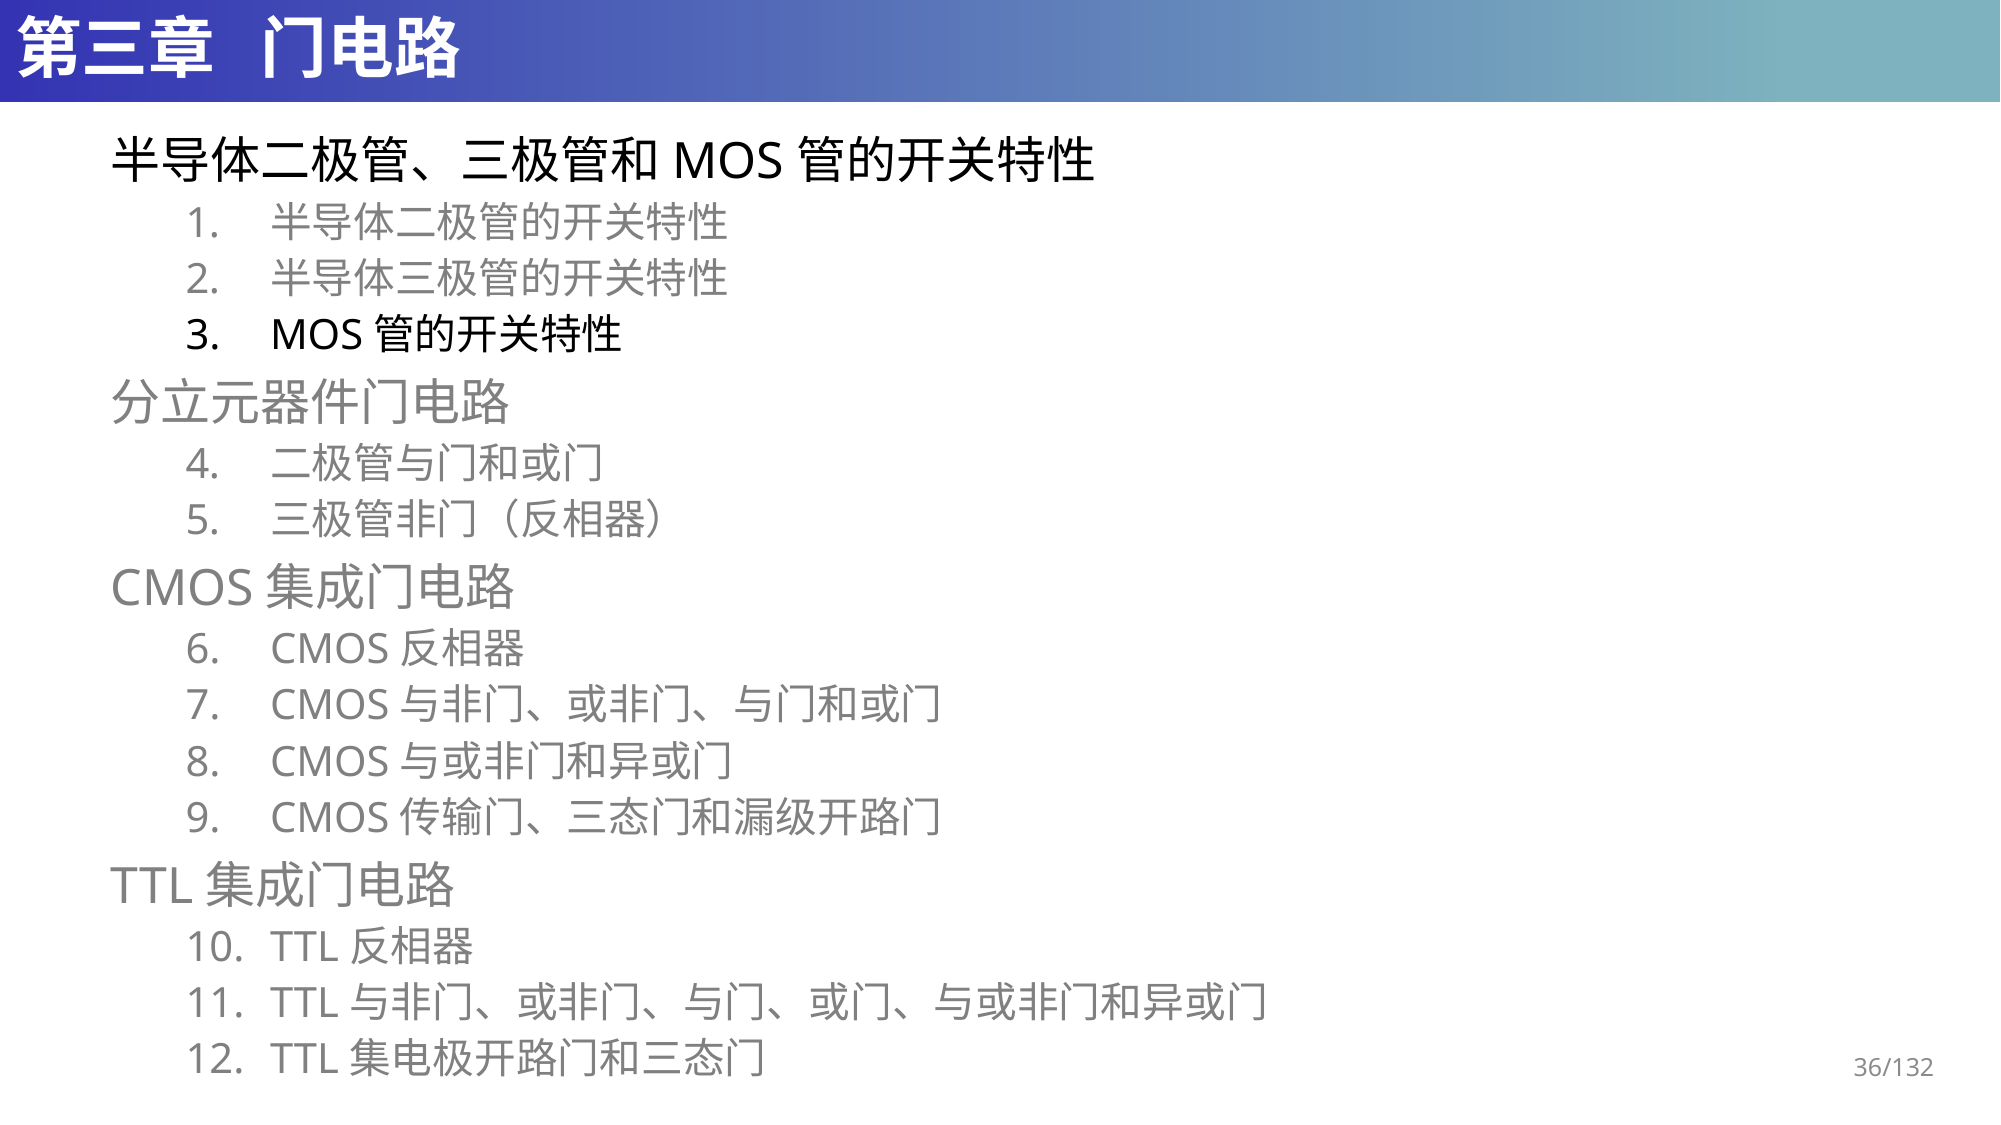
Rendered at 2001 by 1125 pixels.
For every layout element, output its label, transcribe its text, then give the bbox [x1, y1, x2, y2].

text_box 半导体二极管、三极管和MOS管的开关特性 半导体二极管的开关特性 半导体三极管的开关特性 MOS管的开关特性 分立元器件门电路 二极管与门和或门 三极管非门（反相器） CMOS集成门电路 CMOS反相器 CMOS与非门、或非门、与门和或门 CMOS与或非门和异或门 CMOS传输门、三态门和漏级开路门 TTL集成门电路 TTL反相器 TTL与非门、或非门、与门、或门、与或非门和异或门 TTL集电极开路门和三态门 [95, 121, 1454, 1090]
title 第三章 门电路 [0, 0, 2000, 102]
slide_number 36/132 [1797, 1038, 1950, 1099]
